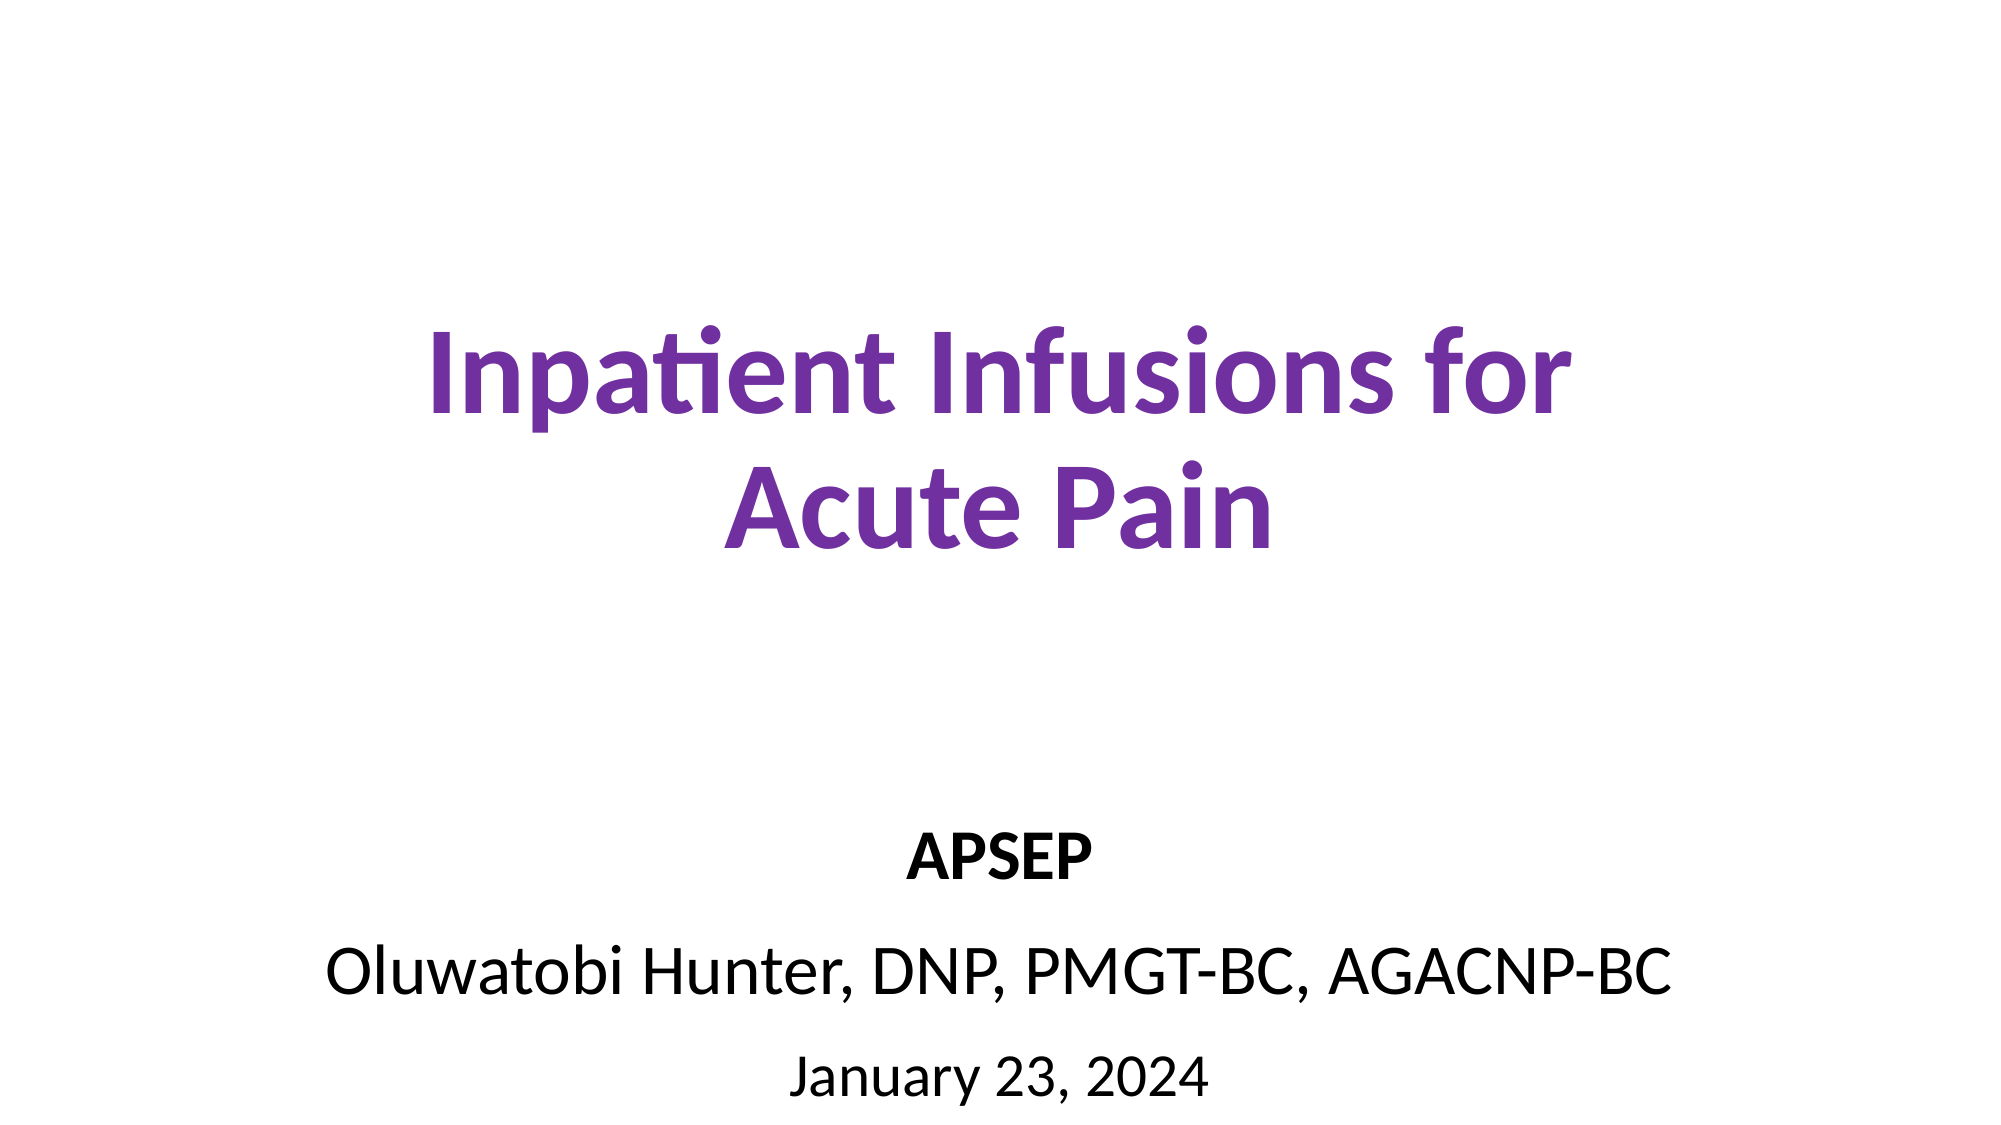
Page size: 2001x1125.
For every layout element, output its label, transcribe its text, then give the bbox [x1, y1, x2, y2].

title Inpatient Infusions for Acute Pain [249, 184, 1750, 576]
subtitle APSEP Oluwatobi Hunter, DNP, PMGT-BC, AGACNP-BC January 23, 2024 [249, 733, 1750, 1125]
